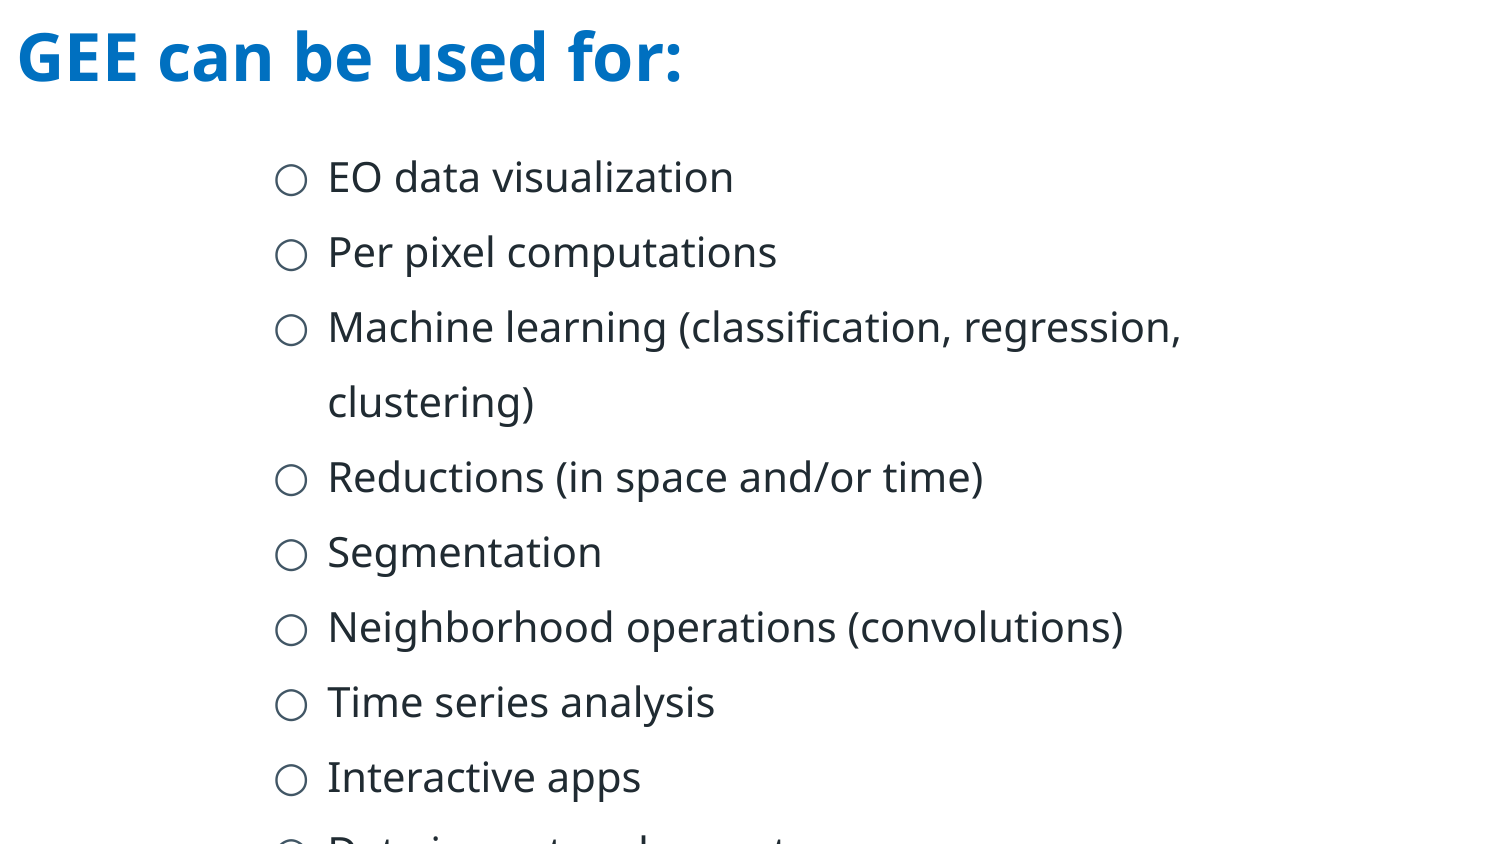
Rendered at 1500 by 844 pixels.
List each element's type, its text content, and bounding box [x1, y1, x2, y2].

title GEE can be used for: [1, 0, 1500, 94]
list EO data visualization Per pixel computations Machine learning (classification, regression, clustering) Reductions (in space and/or time) Segmentation Neighborhood operations (convolutions) Time series analysis Interactive apps Data import and export [162, 110, 1385, 647]
